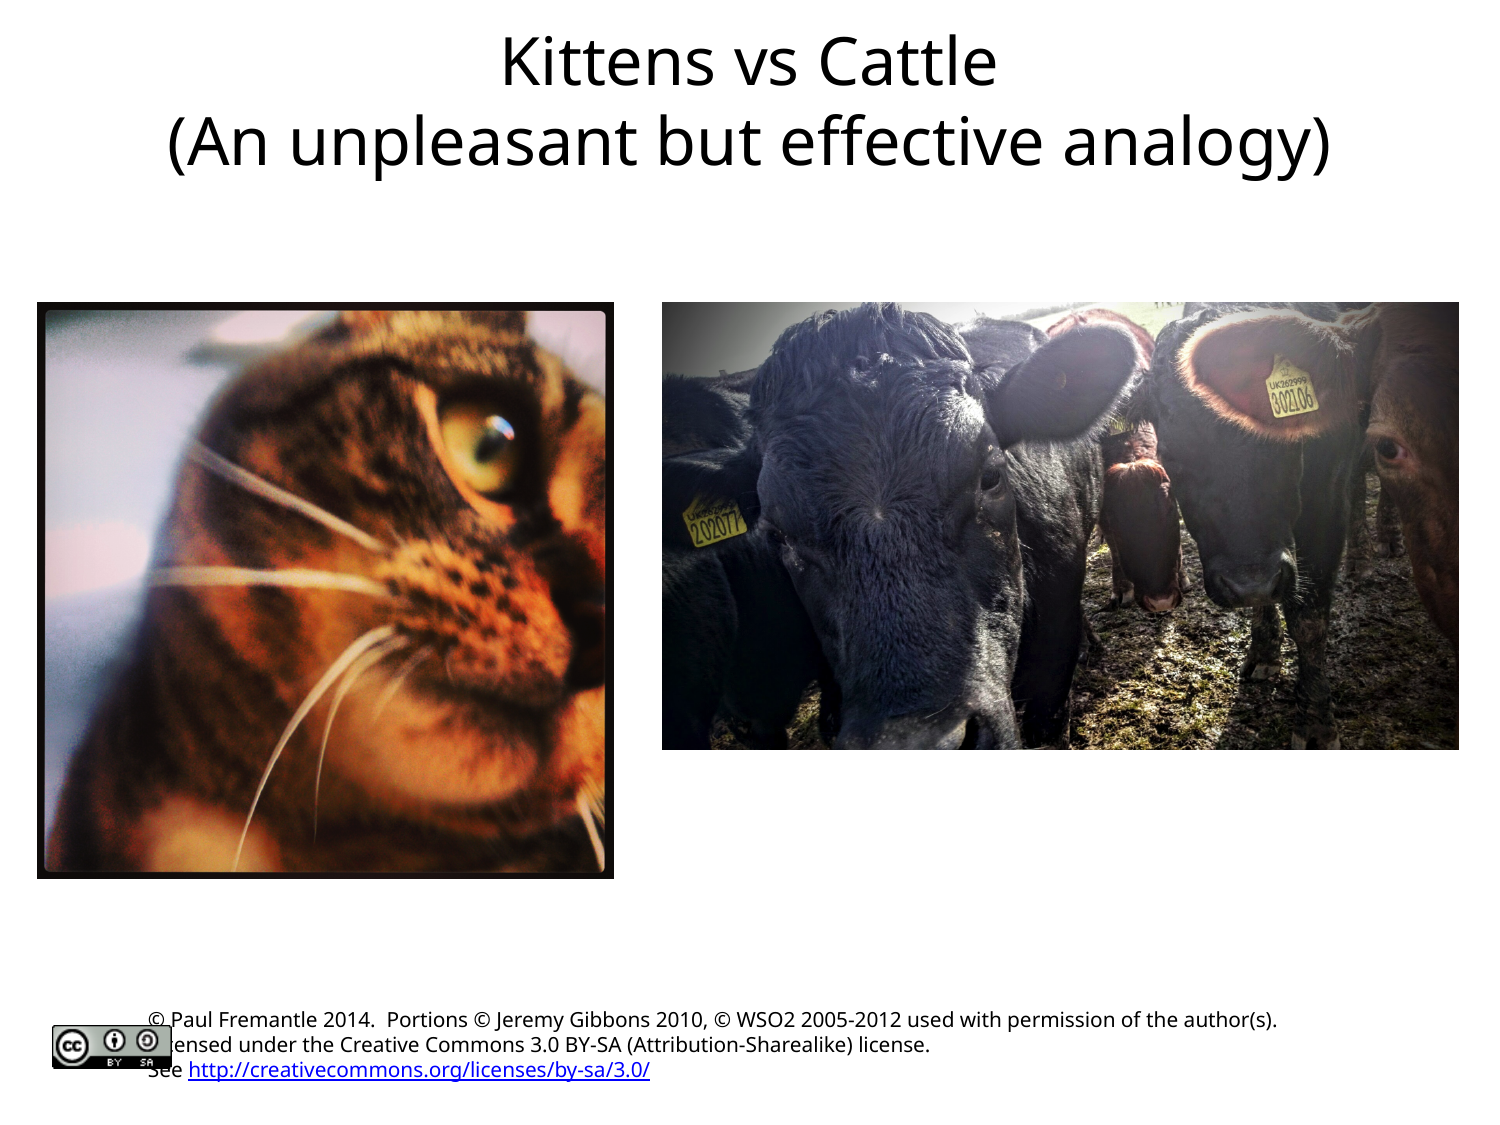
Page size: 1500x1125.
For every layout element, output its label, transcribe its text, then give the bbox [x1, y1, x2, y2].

picture [52, 1025, 172, 1069]
picture [662, 302, 1459, 751]
title Kittens vs Cattle (An unpleasant but effective analogy) [75, 45, 1425, 233]
picture [37, 302, 614, 879]
